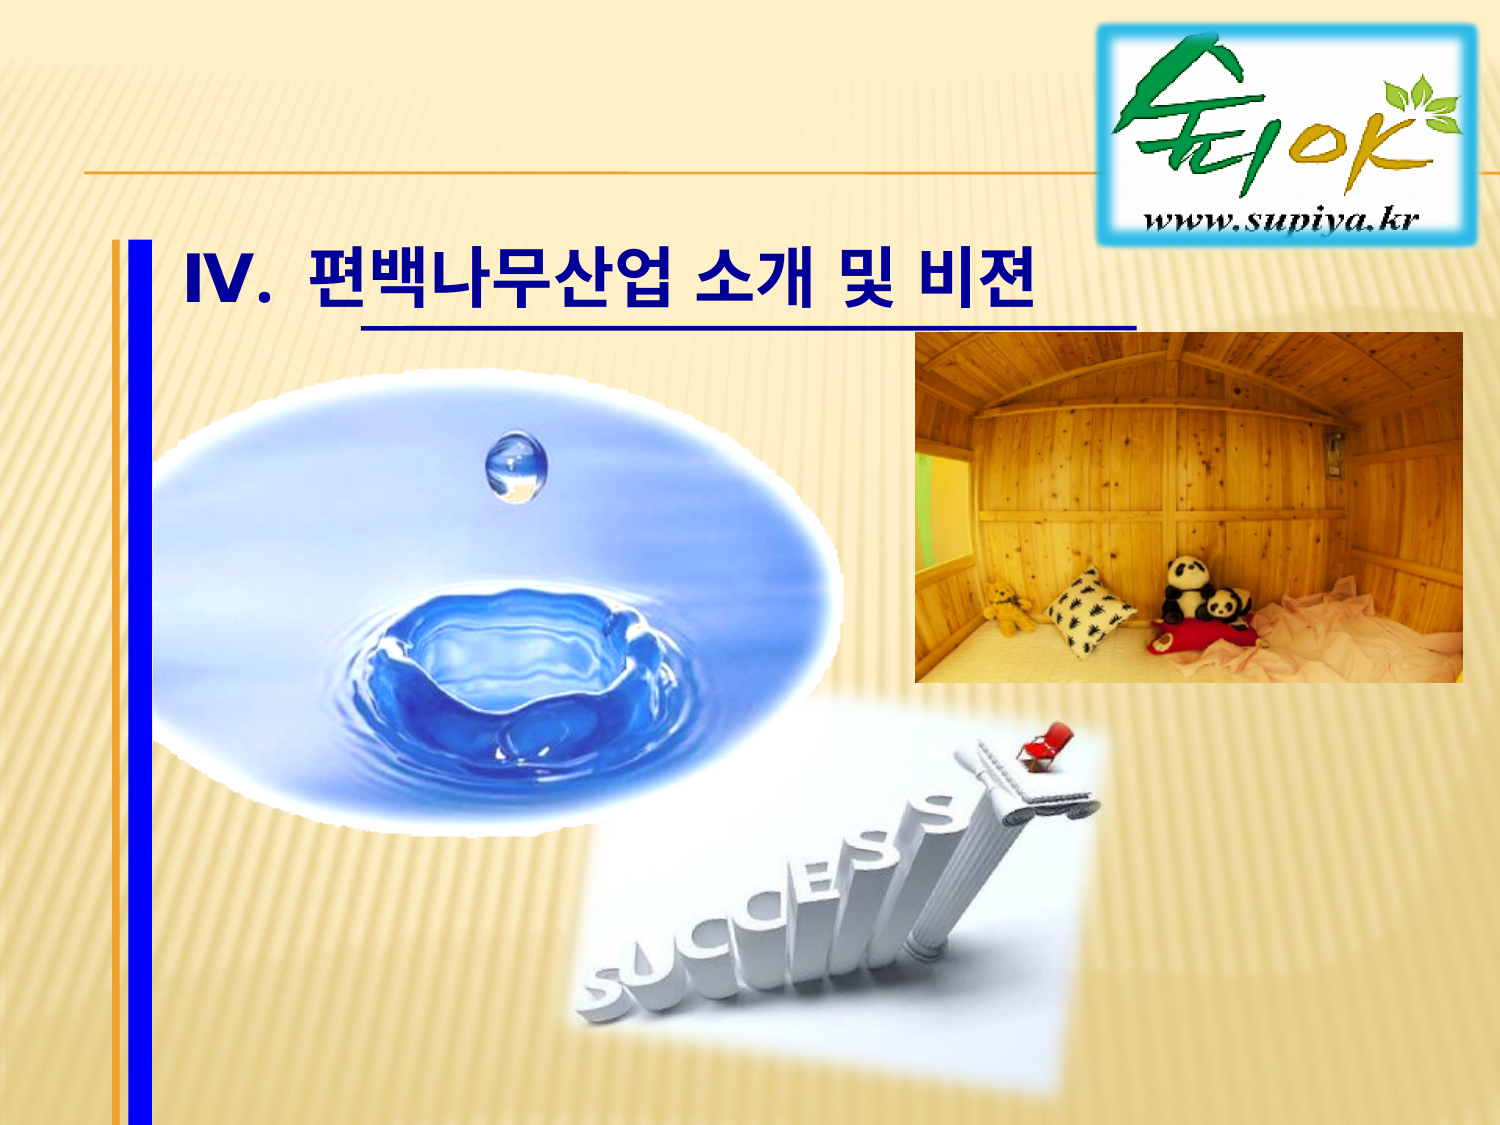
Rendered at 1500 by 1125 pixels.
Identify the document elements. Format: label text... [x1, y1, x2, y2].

picture [1101, 28, 1472, 242]
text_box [111, 239, 153, 1125]
text_box Ⅳ. 편백나무산업 소개 및 비젼 [119, 227, 1103, 323]
picture [563, 671, 1110, 1086]
picture [154, 349, 861, 855]
picture [914, 332, 1464, 684]
